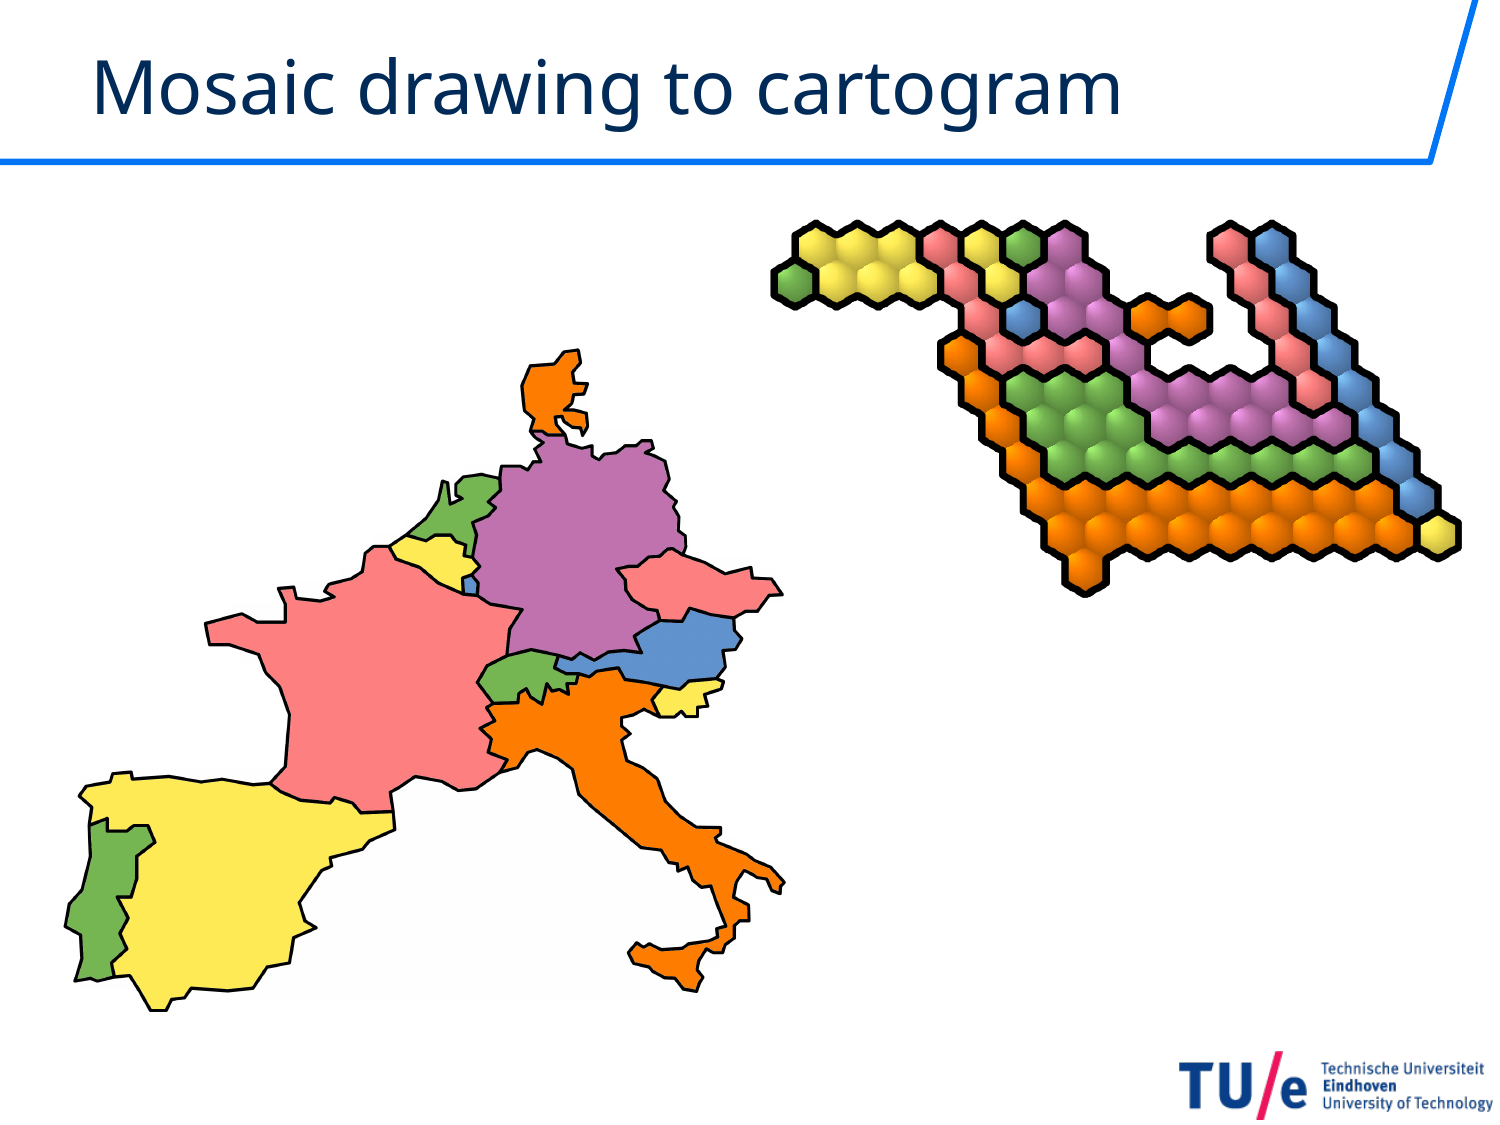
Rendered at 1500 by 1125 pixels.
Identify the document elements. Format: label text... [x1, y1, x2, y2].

title Mosaic drawing to cartogram [74, 30, 1468, 138]
picture [1179, 1051, 1493, 1120]
picture [62, 219, 1462, 1012]
